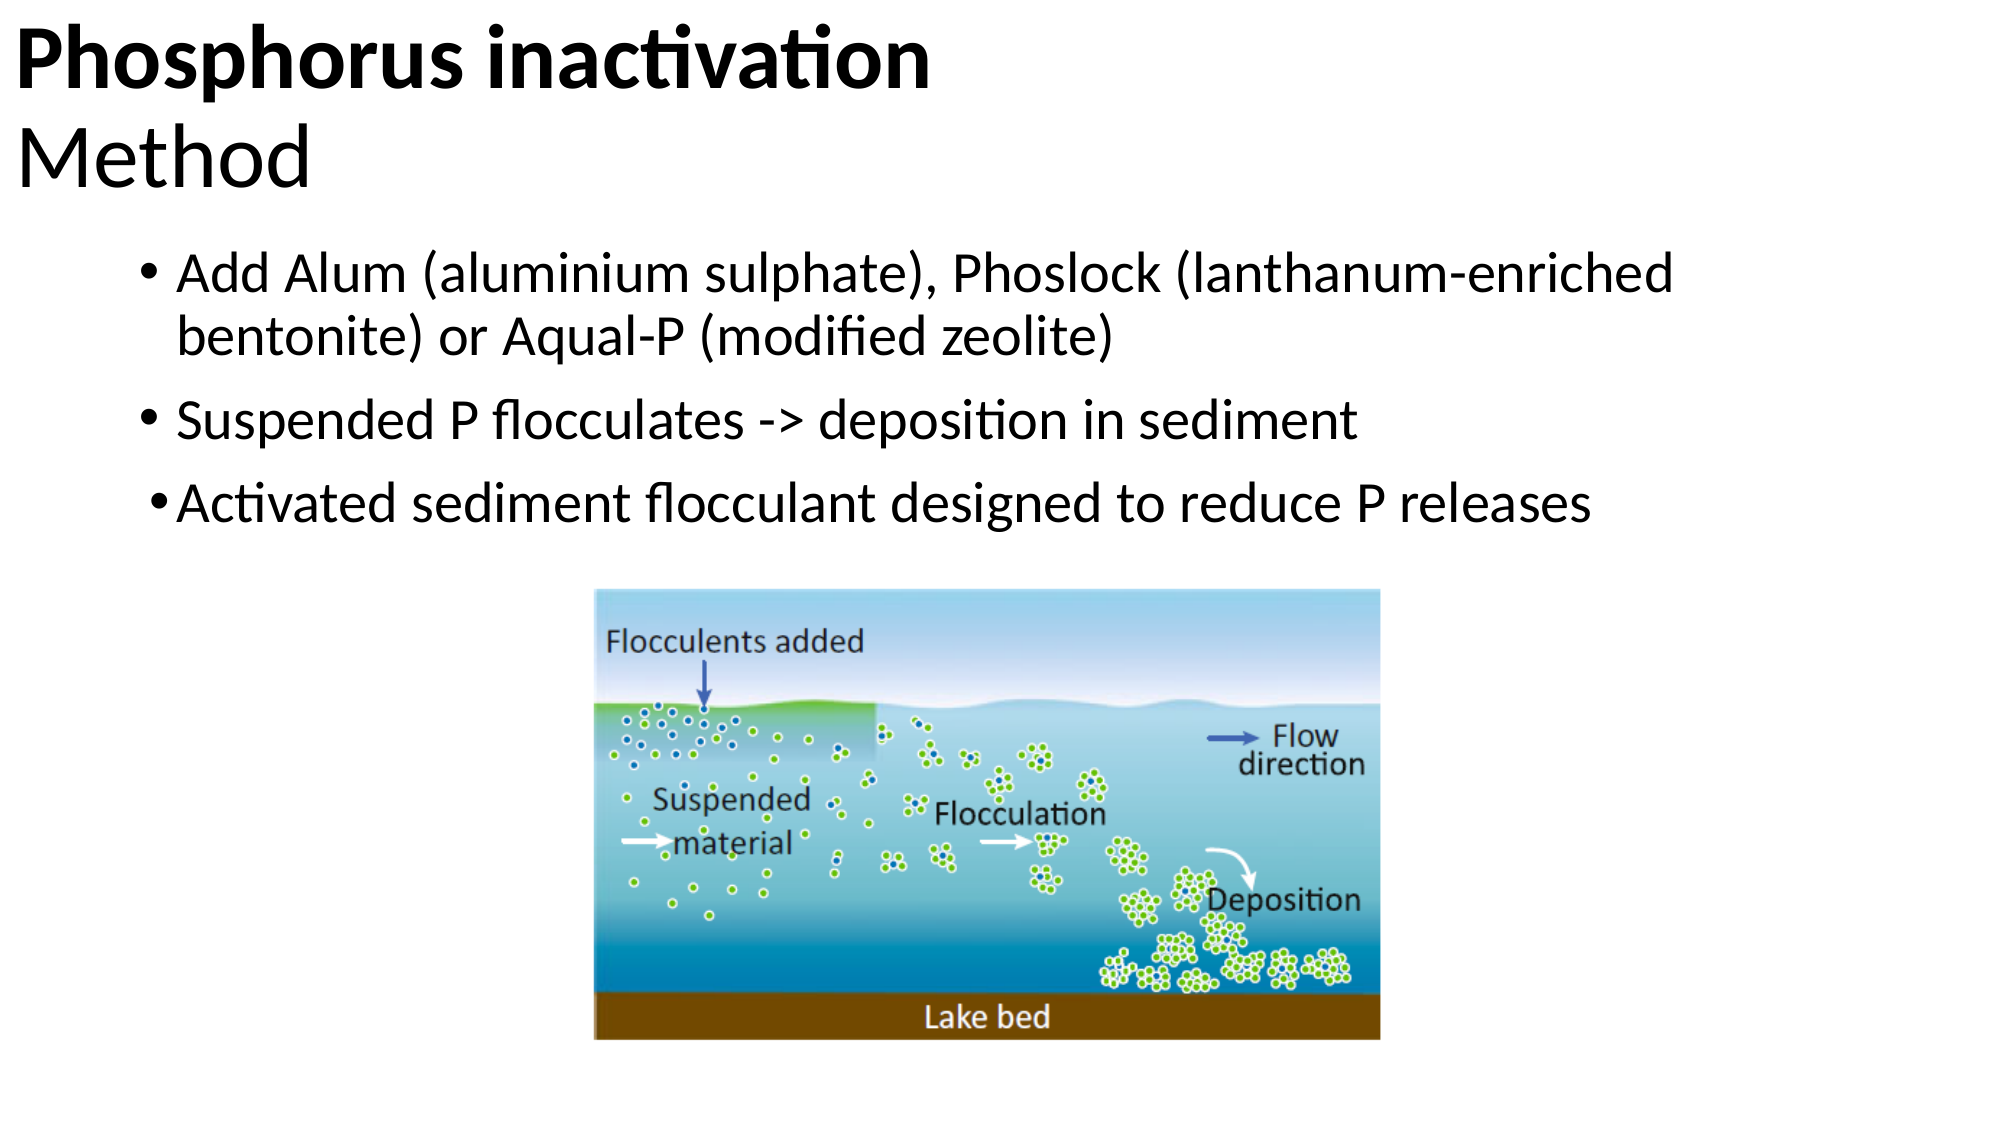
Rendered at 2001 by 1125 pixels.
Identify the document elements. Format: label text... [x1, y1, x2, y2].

list Add Alum (aluminium sulphate), Phoslock (lanthanum-enriched bentonite) or Aqual-P (modified zeolite) Suspended P flocculates -> deposition in sediment Activated sediment flocculant designed to reduce P releases [123, 234, 1849, 949]
picture [570, 550, 1476, 1101]
text_box Phosphorus inactivation Method [0, 0, 1725, 218]
